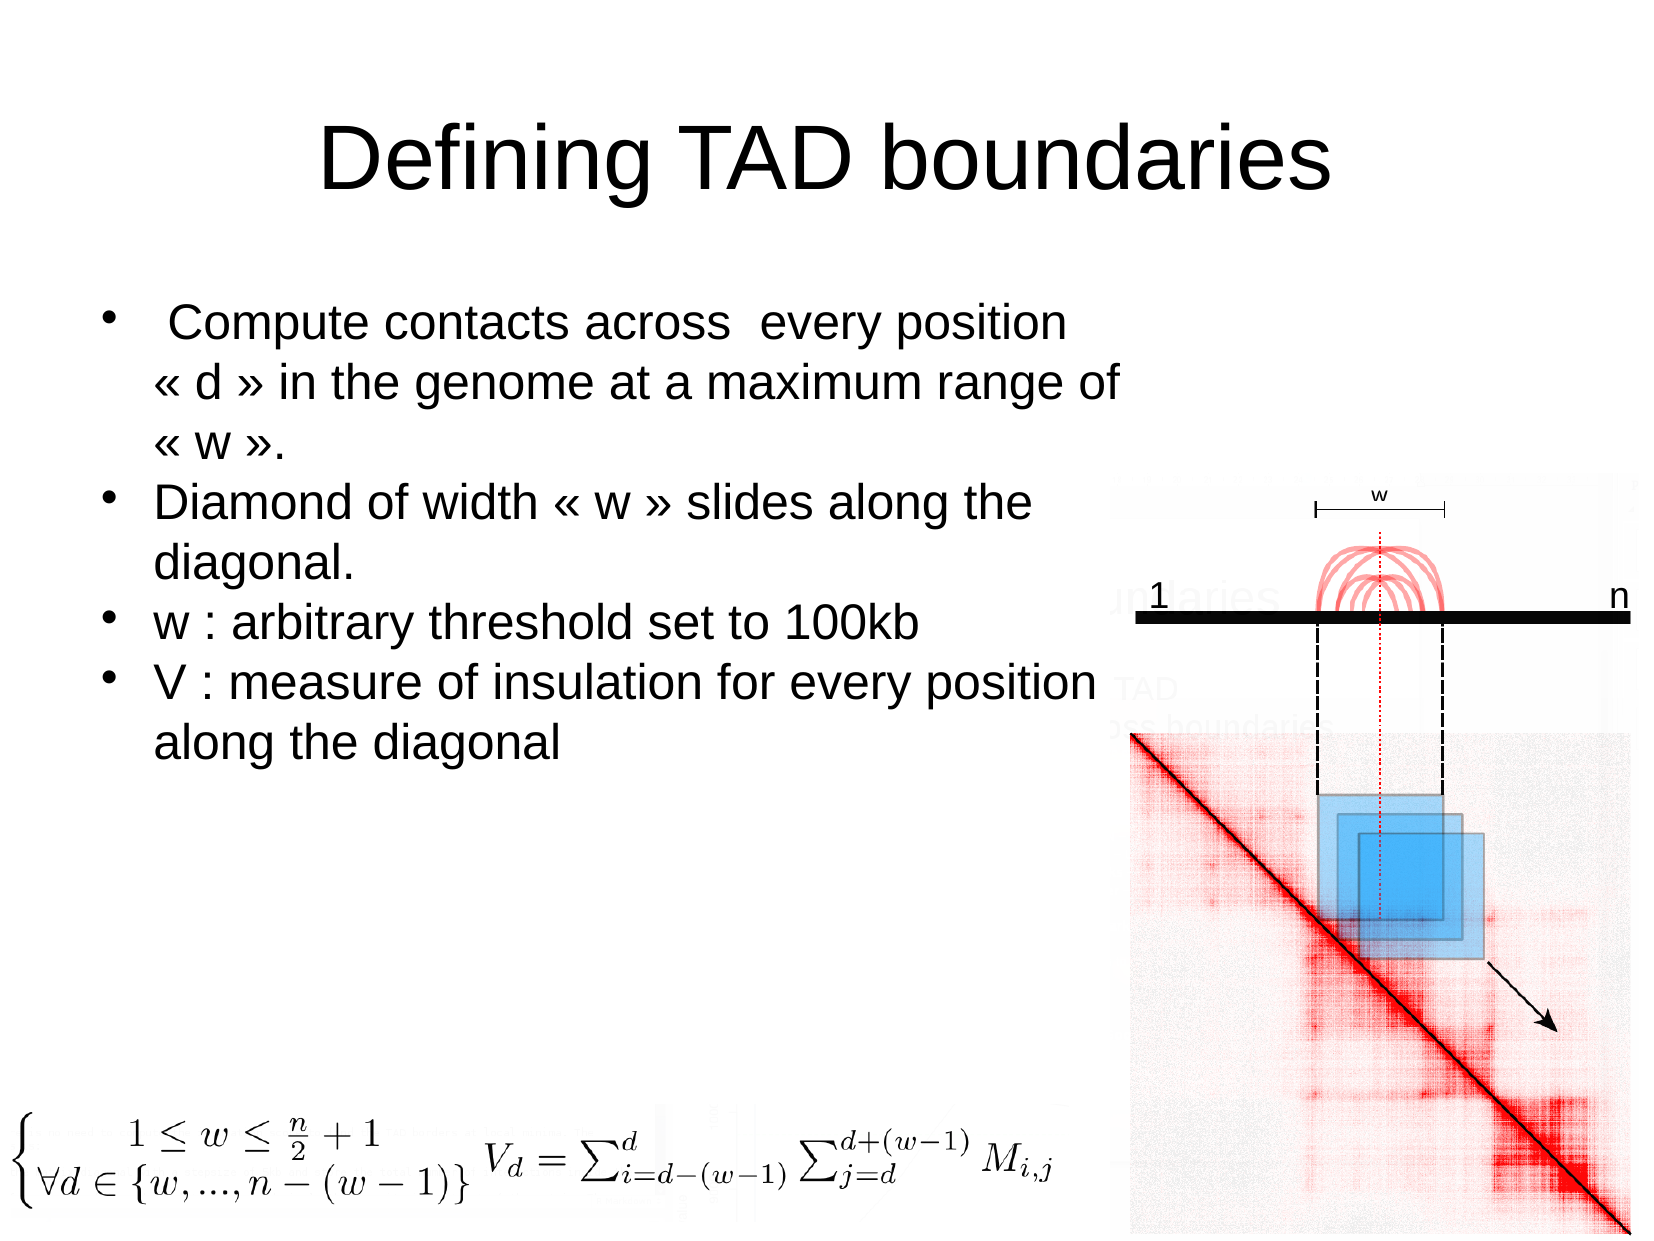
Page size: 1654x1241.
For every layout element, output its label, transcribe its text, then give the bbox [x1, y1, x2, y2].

text_box Compute contacts across every position « d » in the genome at a maximum range of « w ». Diamond of width « w » slides along the diagonal. w : arbitrary threshold set to 100kb V : measure of insulation for every position along the diagonal [82, 289, 1122, 1009]
picture [1109, 473, 1639, 1240]
picture [11, 1103, 1069, 1222]
text_box Defining TAD boundaries [82, 49, 1570, 256]
